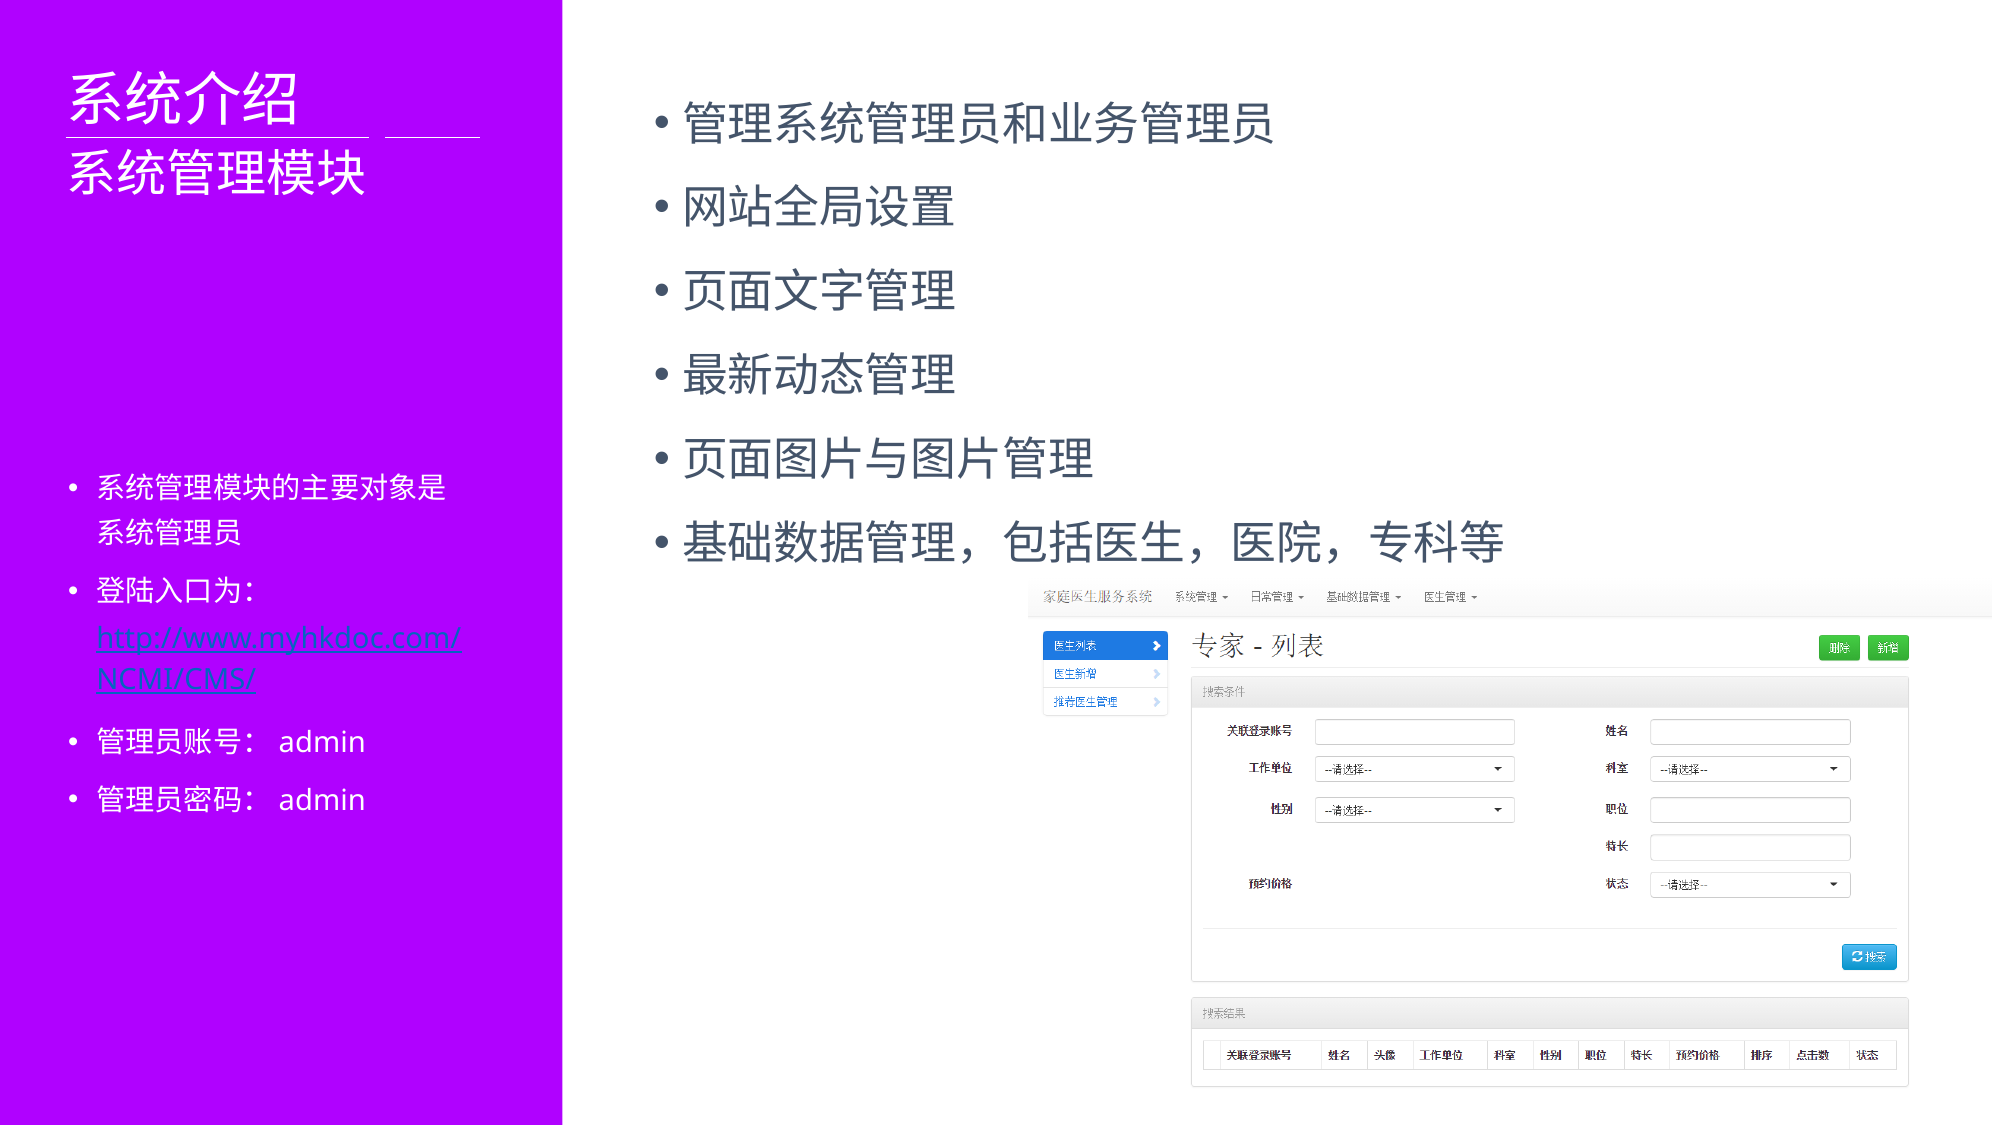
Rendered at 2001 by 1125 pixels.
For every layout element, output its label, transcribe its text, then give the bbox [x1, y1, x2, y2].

text_box 系统管理模块的主要对象是系统管理员 登陆入口为：http://www.myhkdoc.com/NCMI/CMS/ 管理员账号：admin 管理员密码：admin [53, 451, 481, 783]
list 系统管理模块 [52, 141, 559, 217]
picture [1028, 578, 1992, 1104]
text_box 管理系统管理员和业务管理员 网站全局设置 页面文字管理 最新动态管理 页面图片与图片管理 基础数据管理，包括医生，医院，专科等 [638, 70, 1722, 577]
list 系统介绍 [52, 62, 559, 138]
